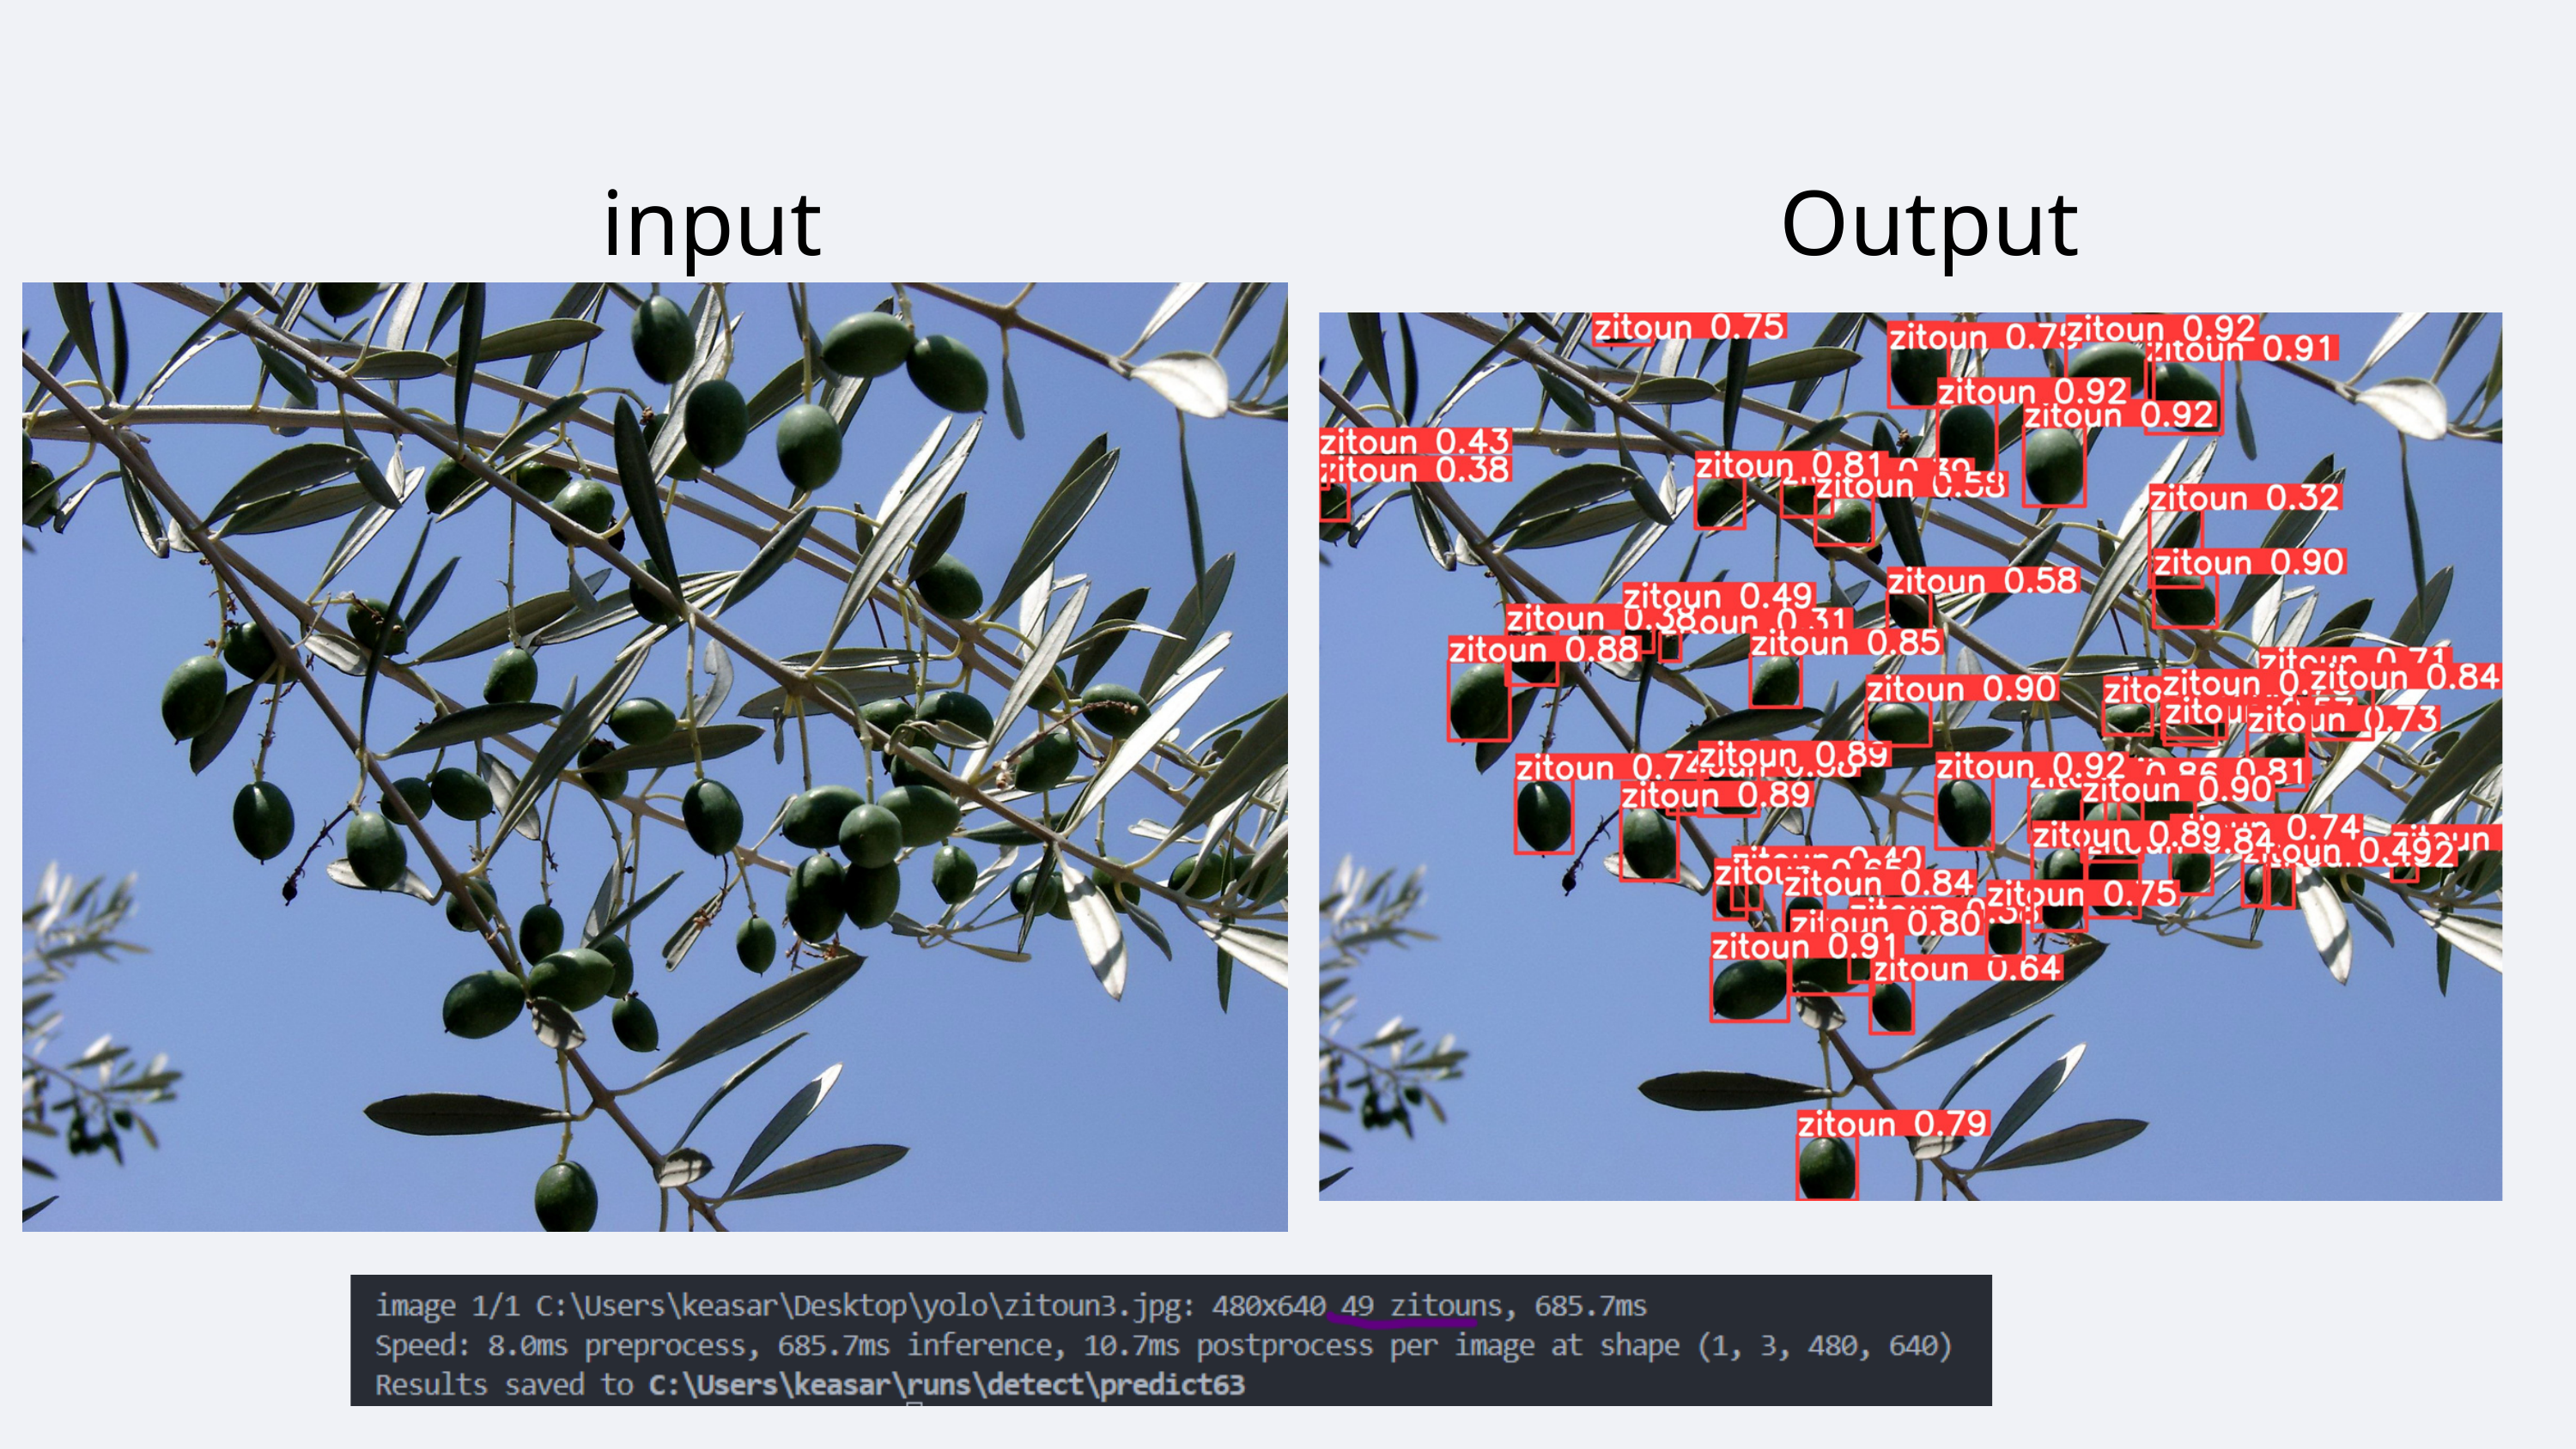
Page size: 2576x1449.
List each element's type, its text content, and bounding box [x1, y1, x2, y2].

text_box [350, 1275, 1993, 1406]
text_box Output [1218, 148, 2576, 274]
text_box [1319, 312, 2503, 1201]
text_box input [0, 148, 1218, 274]
text_box [22, 282, 1288, 1232]
